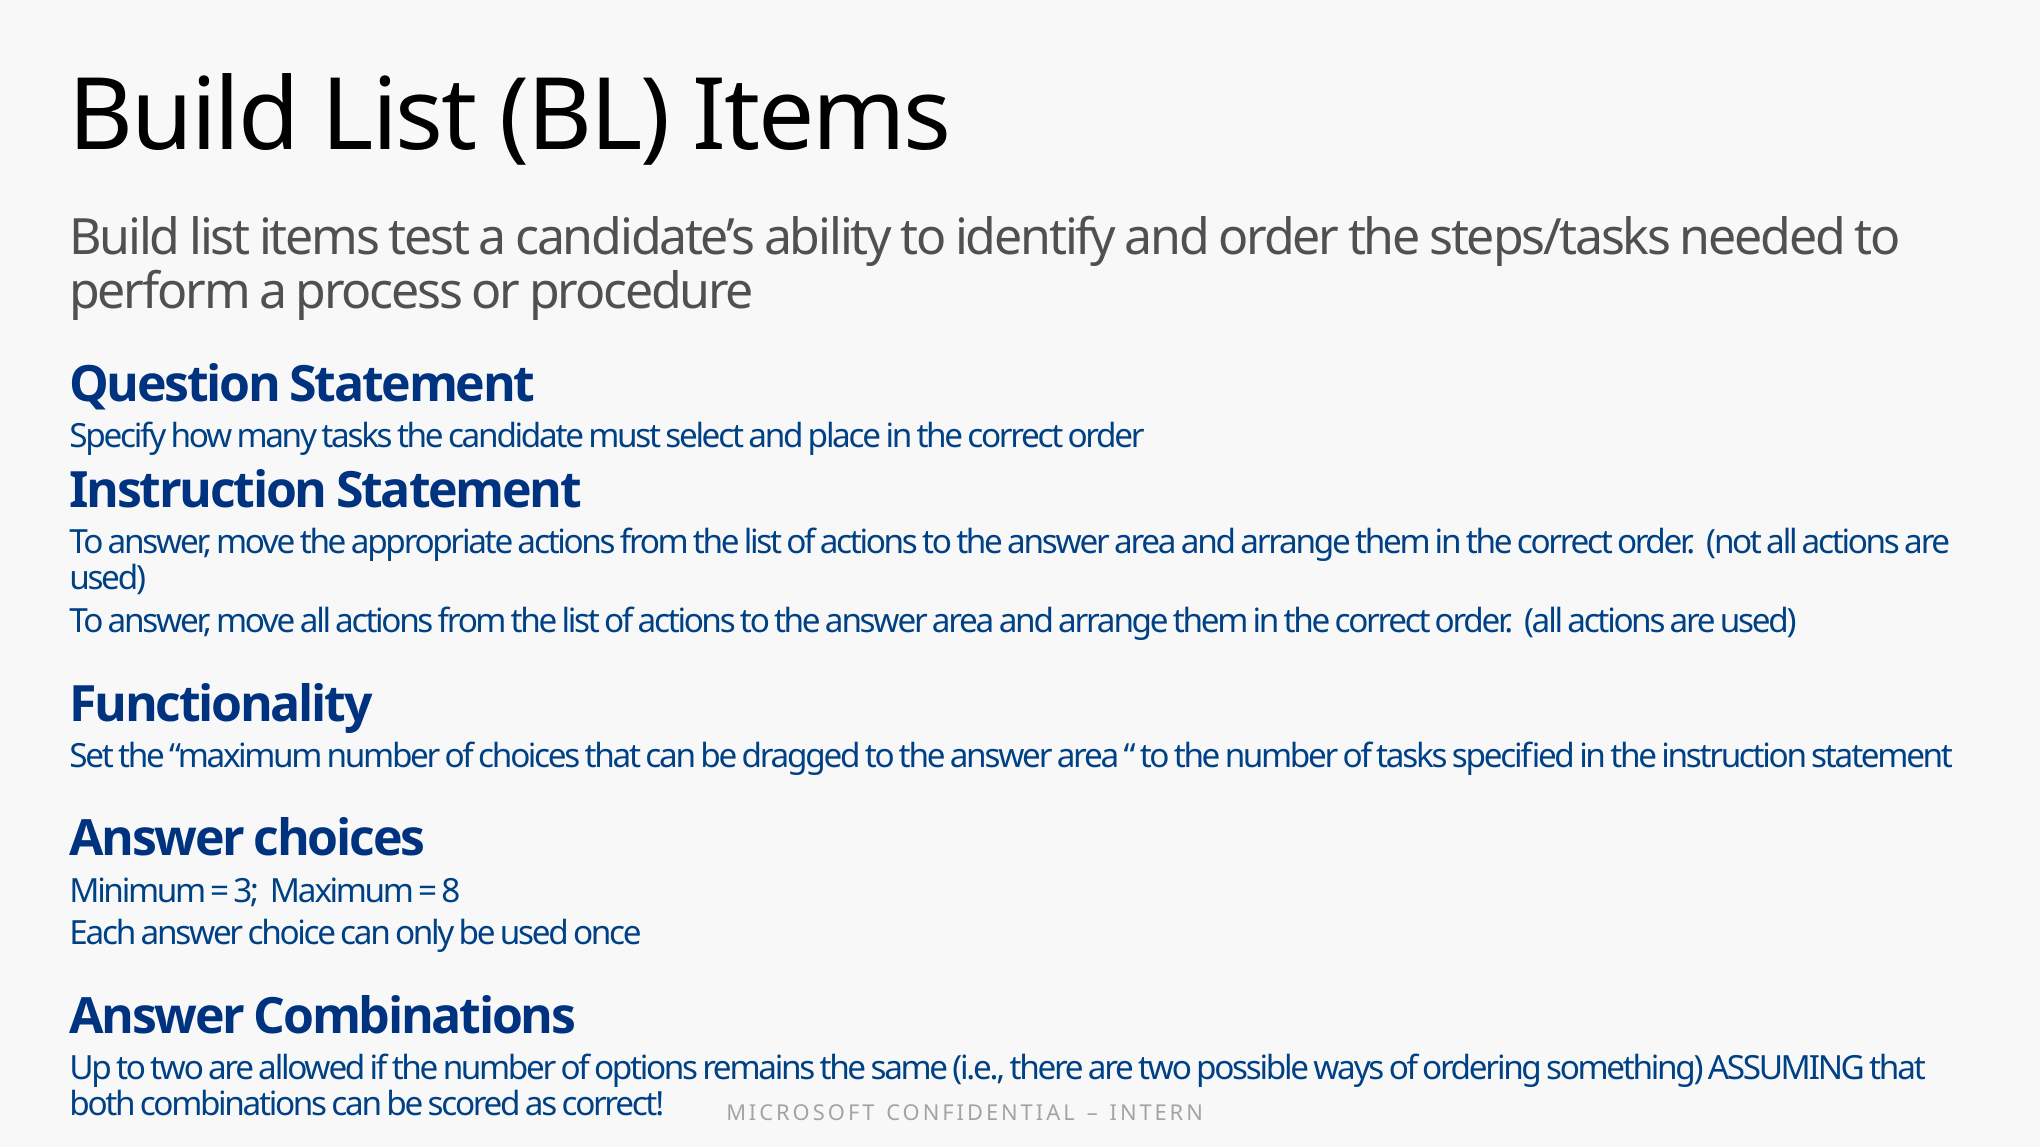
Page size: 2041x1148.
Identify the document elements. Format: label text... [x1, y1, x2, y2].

list Build list items test a candidate’s ability to identify and order the steps/tasks needed to perform a process or procedure Question Statement Specify how many tasks the candidate must select and place in the correct order Instruction Statement To answer, move the appropriate actions from the list of actions to the answer area and arrange them in the correct order. (not all actions are used) To answer, move all actions from the list of actions to the answer area and arrange them in the correct order. (all actions are used) Functionality Set the “maximum number of choices that can be dragged to the answer area “ to the number of tasks specified in the instruction statement Answer choices Minimum = 3; Maximum = 8 Each answer choice can only be used once Answer Combinations Up to two are allowed if the number of options remains the same (i.e., there are two possible ways of ordering something) ASSUMING that both combinations can be scored as correct! [45, 199, 1996, 1148]
title Build List (BL) Items [45, 48, 1996, 199]
